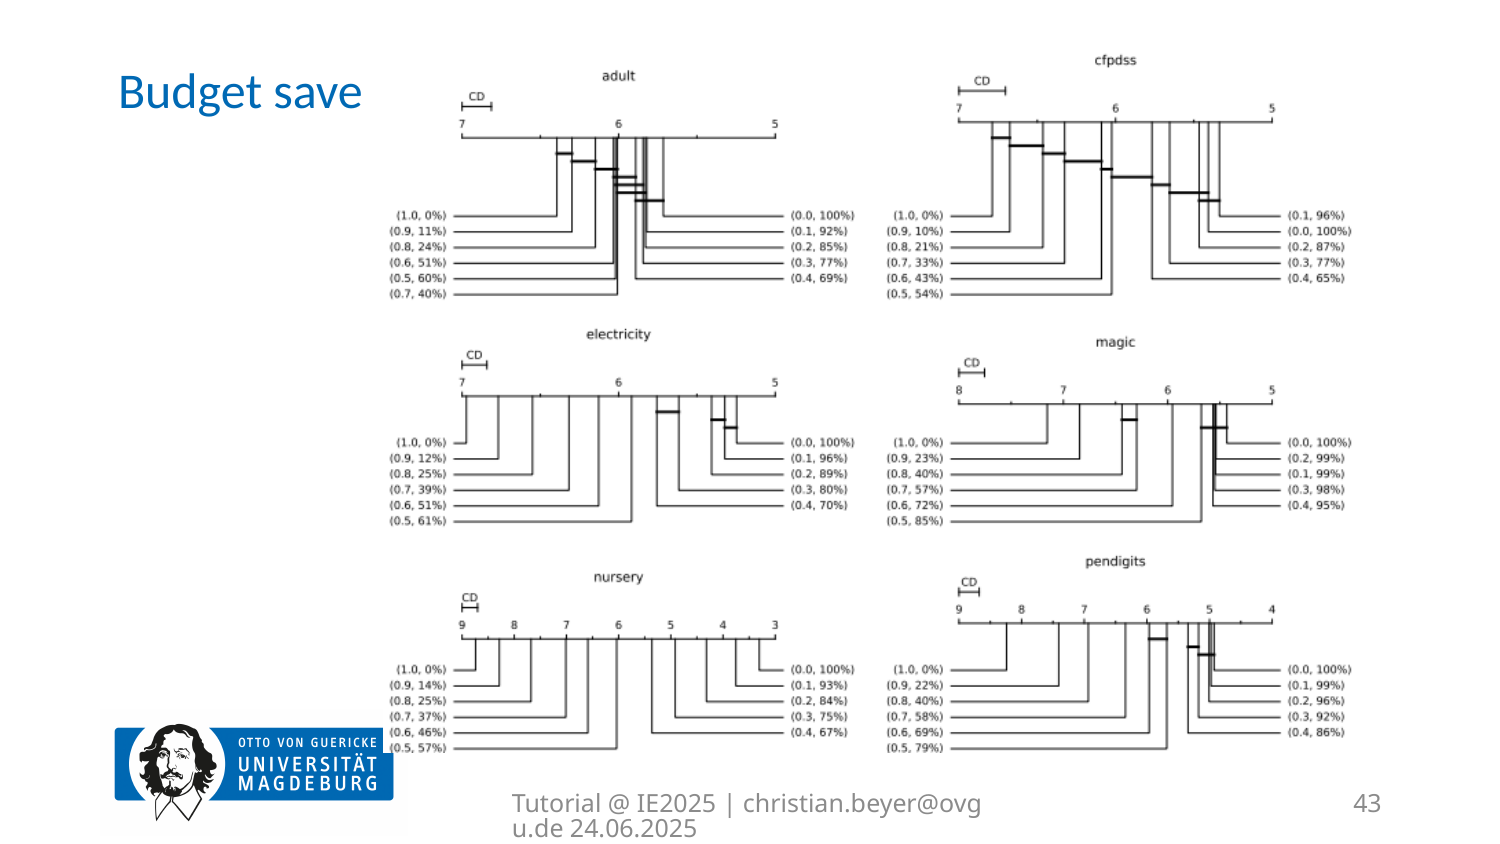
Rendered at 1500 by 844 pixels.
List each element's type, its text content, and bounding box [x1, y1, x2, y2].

picture [100, 40, 1405, 836]
slide_number 43 [1059, 782, 1397, 828]
footer Tutorial @ IE2025 | christian.beyer@ovgu.de 24.06.2025 [496, 782, 1004, 828]
title Budget save [103, 45, 378, 126]
